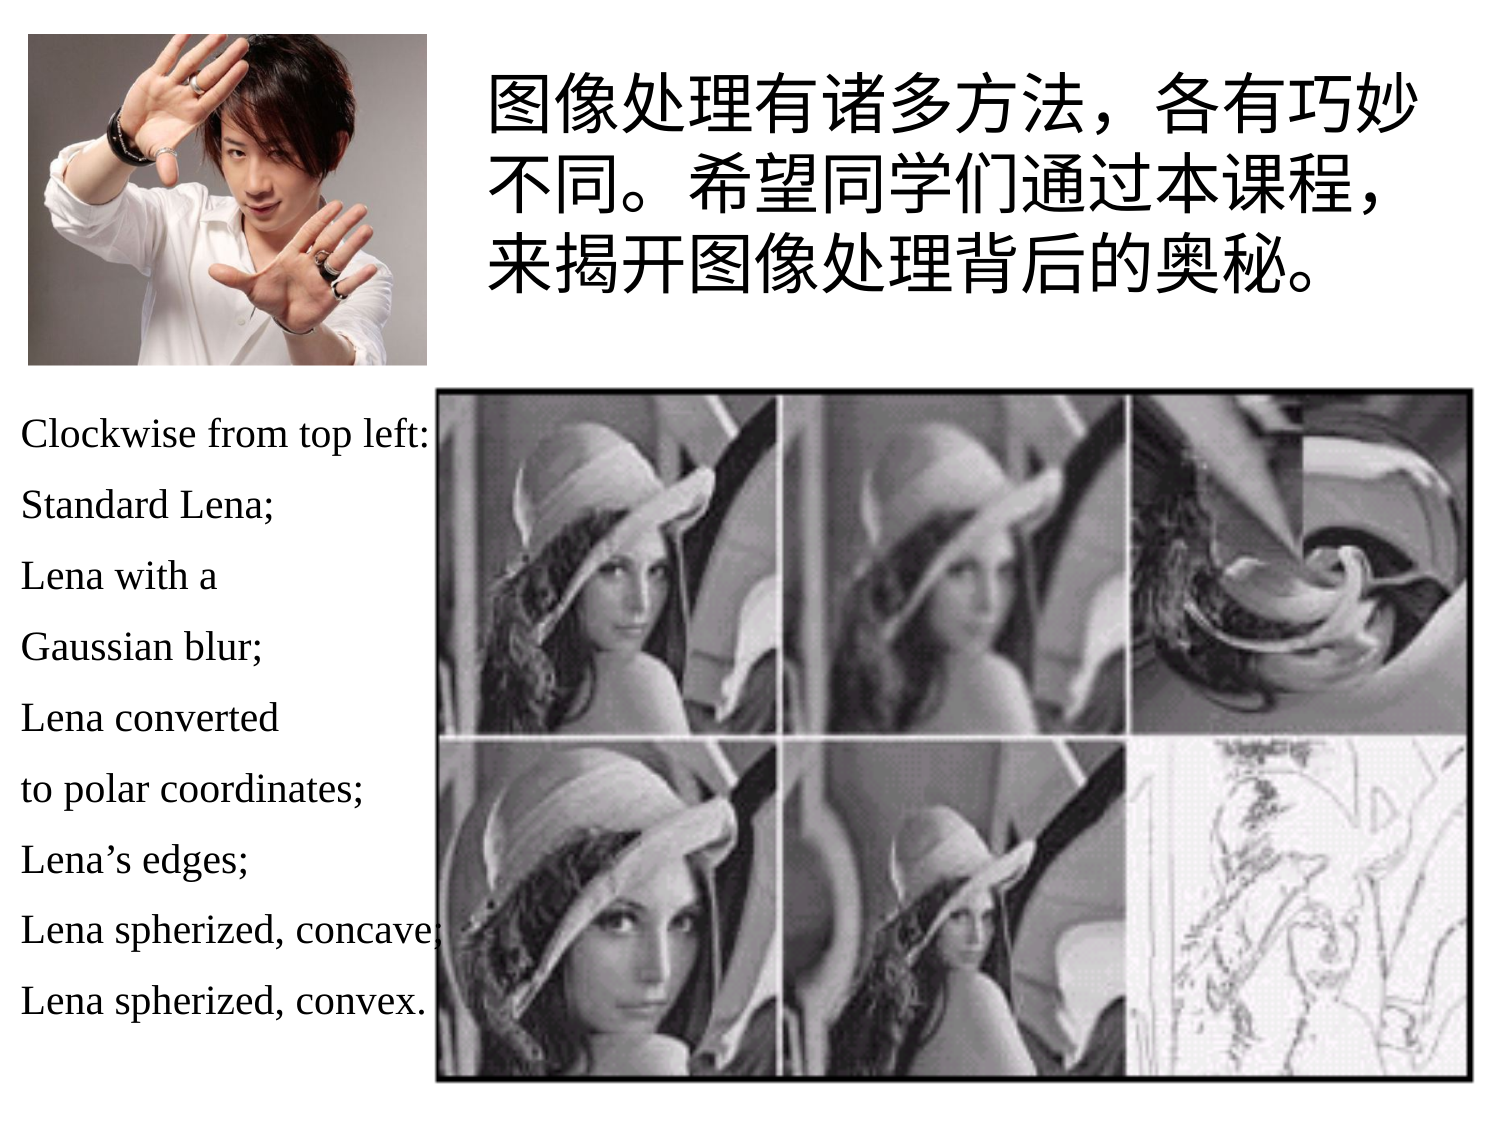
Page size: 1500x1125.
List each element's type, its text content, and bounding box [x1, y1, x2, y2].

text_box Clockwise from top left: Standard Lena; Lena with a Gaussian blur; Lena converted to polar coordinates; Lena’s edges; Lena spherized, concave; Lena spherized, convex. [5, 398, 419, 1031]
text_box 图像处理有诸多方法，各有巧妙不同。希望同学们通过本课程，来揭开图像处理背后的奥秘。 [472, 54, 1453, 310]
picture [26, 29, 429, 368]
picture [424, 383, 1500, 1107]
